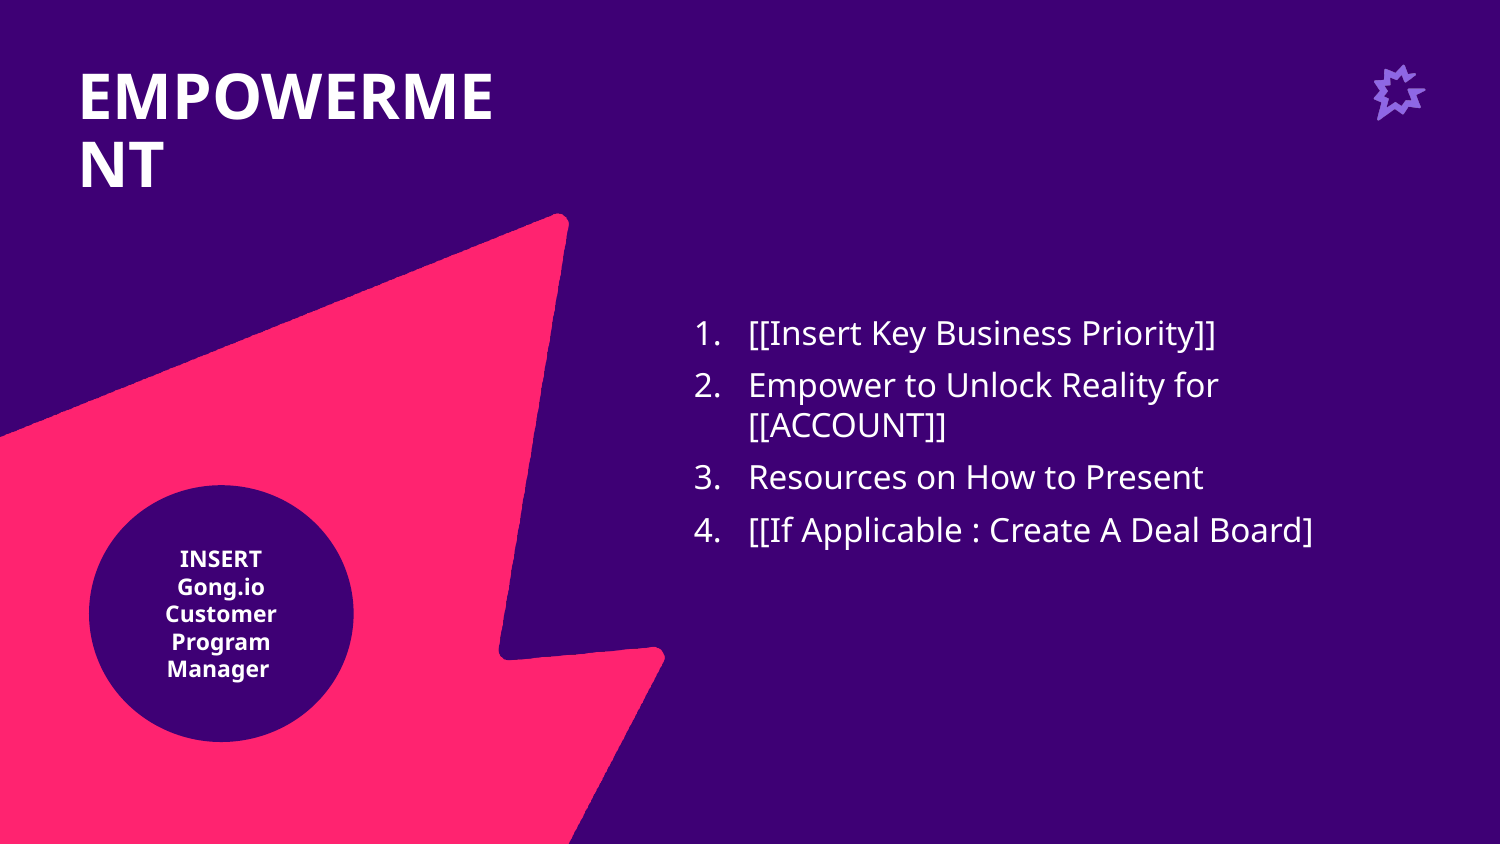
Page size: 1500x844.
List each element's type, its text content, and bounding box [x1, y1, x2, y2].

title [[Insert Key Business Priority]] Empower to Unlock Reality for [[ACCOUNT]] Resources on How to Present [[If Applicable : Create A Deal Board] [673, 214, 1416, 646]
text_box EMPOWERMENT [62, 49, 555, 217]
picture [0, 0, 1500, 844]
text_box INSERT Gong.io Customer Program Manager [88, 485, 354, 743]
